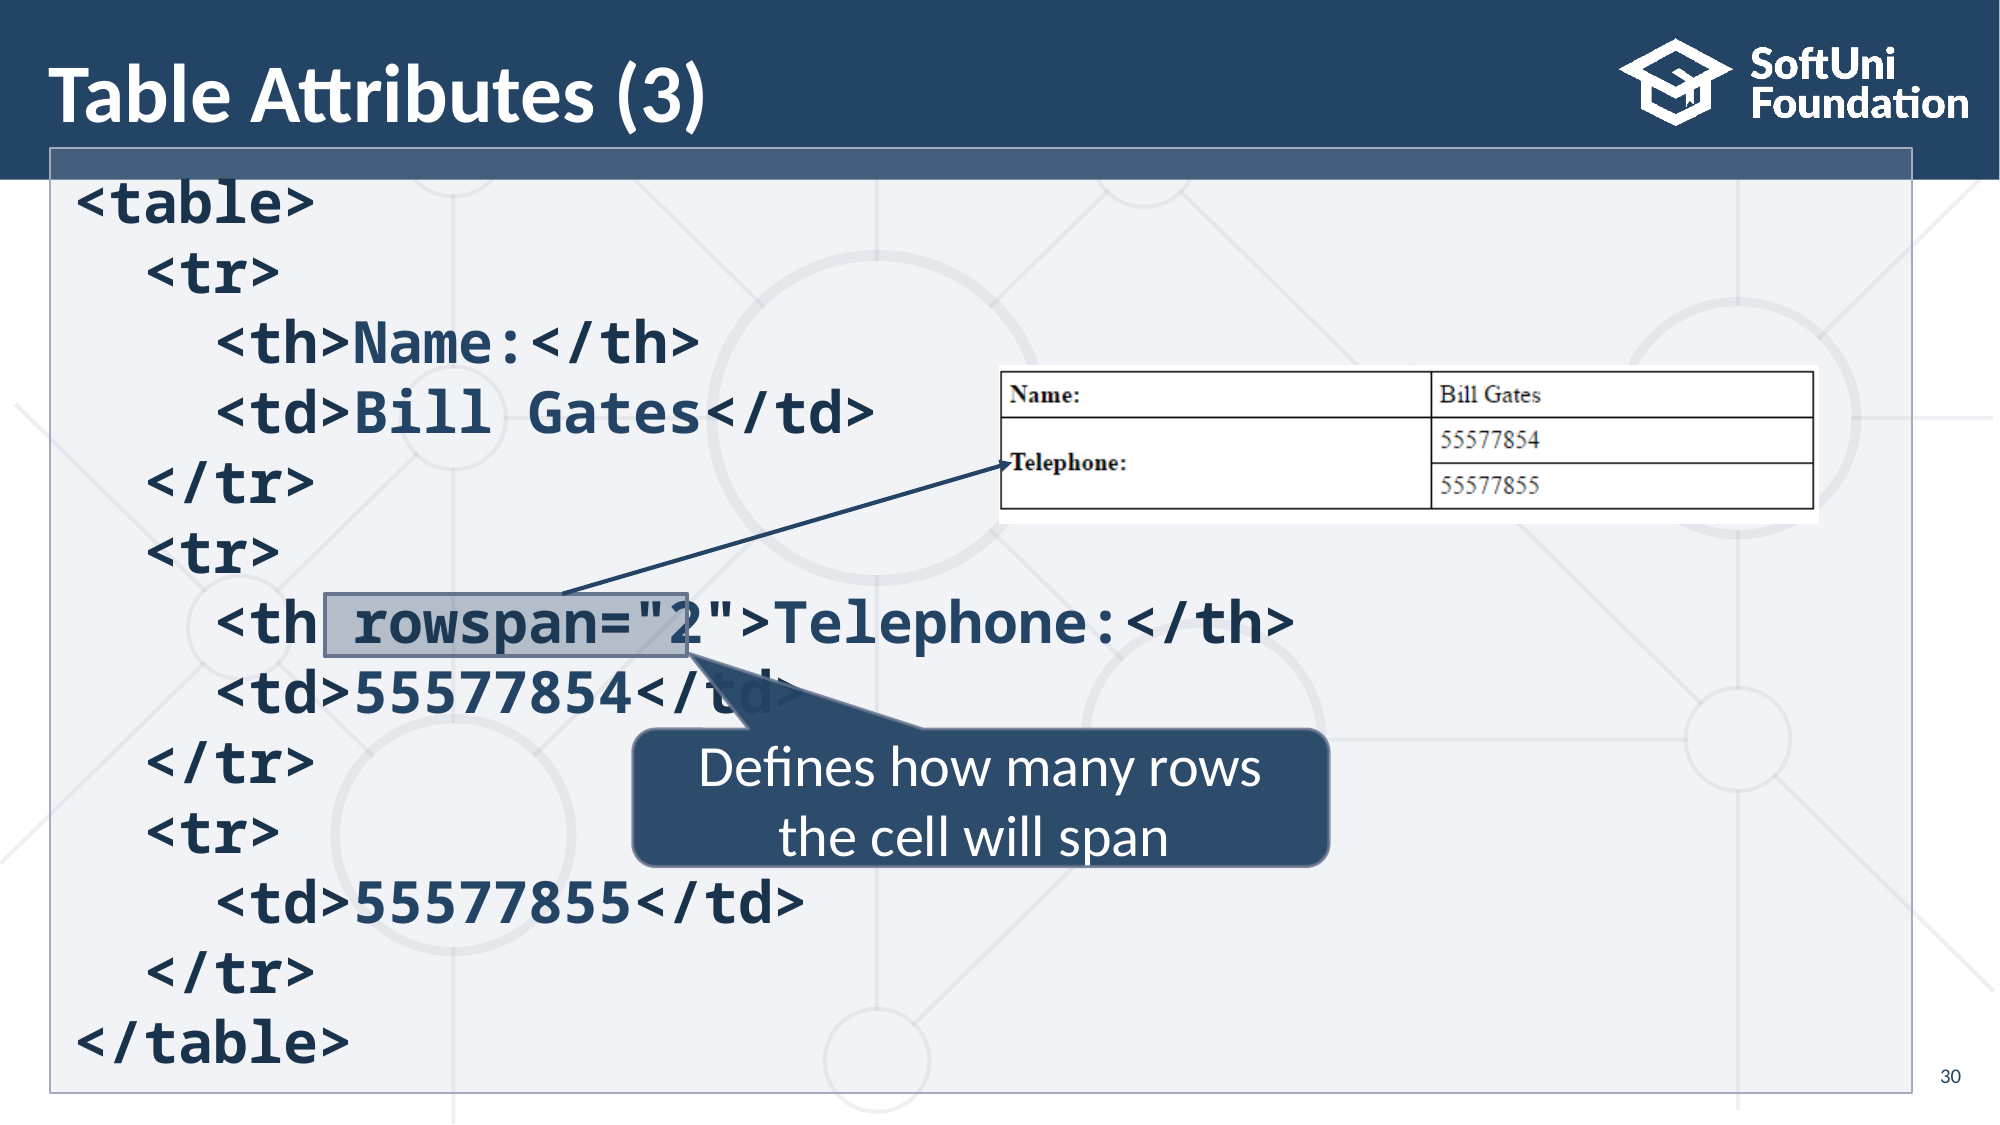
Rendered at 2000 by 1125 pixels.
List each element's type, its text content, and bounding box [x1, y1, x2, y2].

text_box <number> [1896, 1049, 1968, 1100]
picture [999, 365, 1819, 524]
text_box <table> <tr> <th>Name:</th> <td>Bill Gates</td> </tr> <tr> <th rowspan="2">Telephone:</th> <td>55577854</td> </tr> <tr> <td>55577855</td> </tr> </table> [49, 147, 1913, 1094]
text_box Table Attributes (3) [31, 16, 1591, 162]
text_box Defines how many rows the cell will span [630, 651, 1332, 869]
picture [1618, 38, 1968, 126]
text_box [323, 592, 689, 658]
text_box [562, 466, 994, 595]
